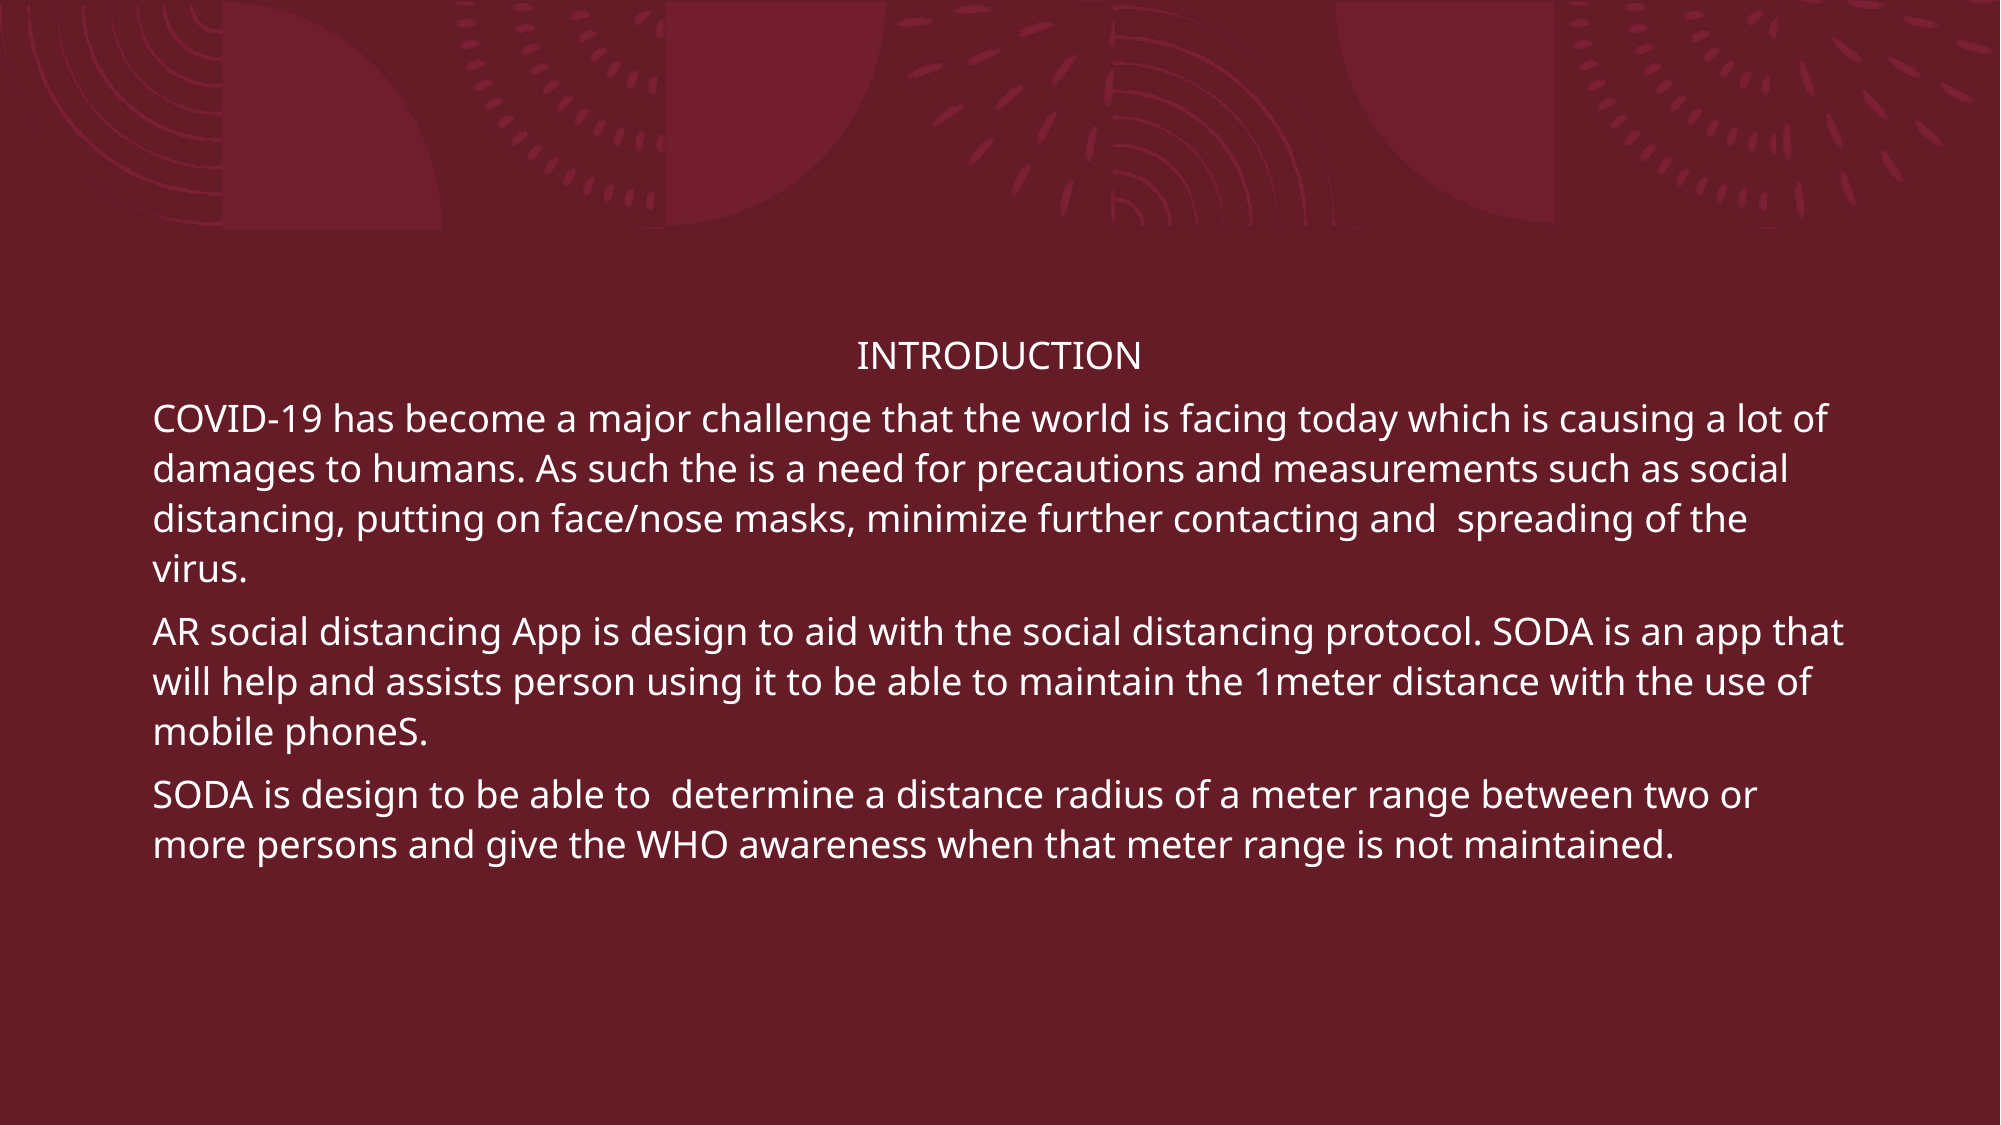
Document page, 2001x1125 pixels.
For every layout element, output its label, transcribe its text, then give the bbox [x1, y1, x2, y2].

list INTRODUCTION COVID-19 has become a major challenge that the world is facing today which is causing a lot of damages to humans. As such the is a need for precautions and measurements such as social distancing, putting on face/nose masks, minimize further contacting and spreading of the virus. AR social distancing App is design to aid with the social distancing protocol. SODA is an app that will help and assists person using it to be able to maintain the 1meter distance with the use of mobile phoneS. SODA is design to be able to determine a distance radius of a meter range between two or more persons and give the WHO awareness when that meter range is not maintained. [137, 319, 1863, 1009]
